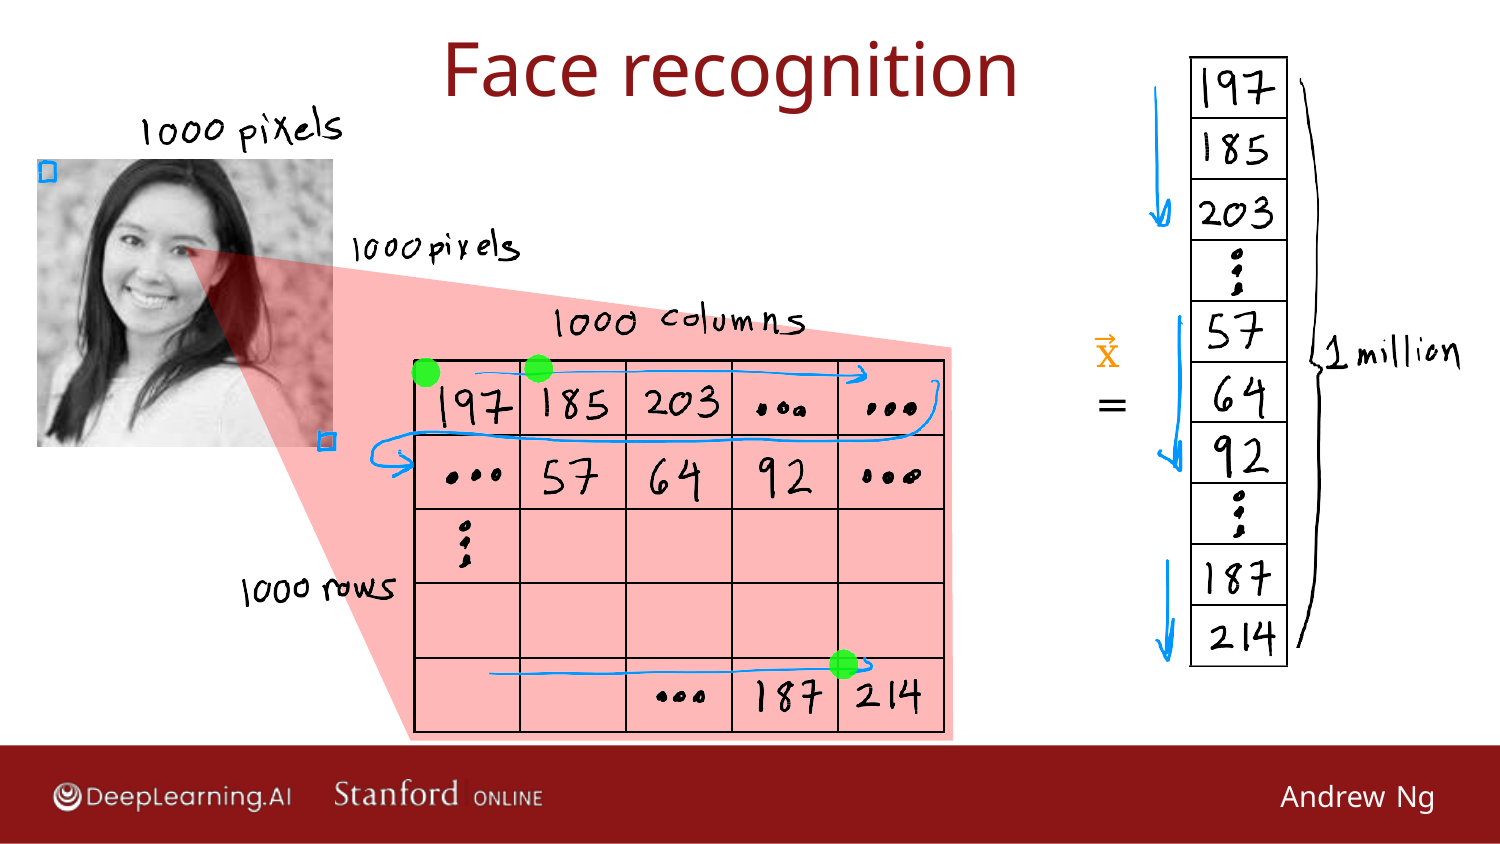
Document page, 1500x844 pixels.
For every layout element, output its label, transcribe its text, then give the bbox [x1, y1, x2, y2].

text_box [38, 86, 1271, 714]
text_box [0, 55, 1500, 844]
title Face recognition [80, 0, 1420, 53]
